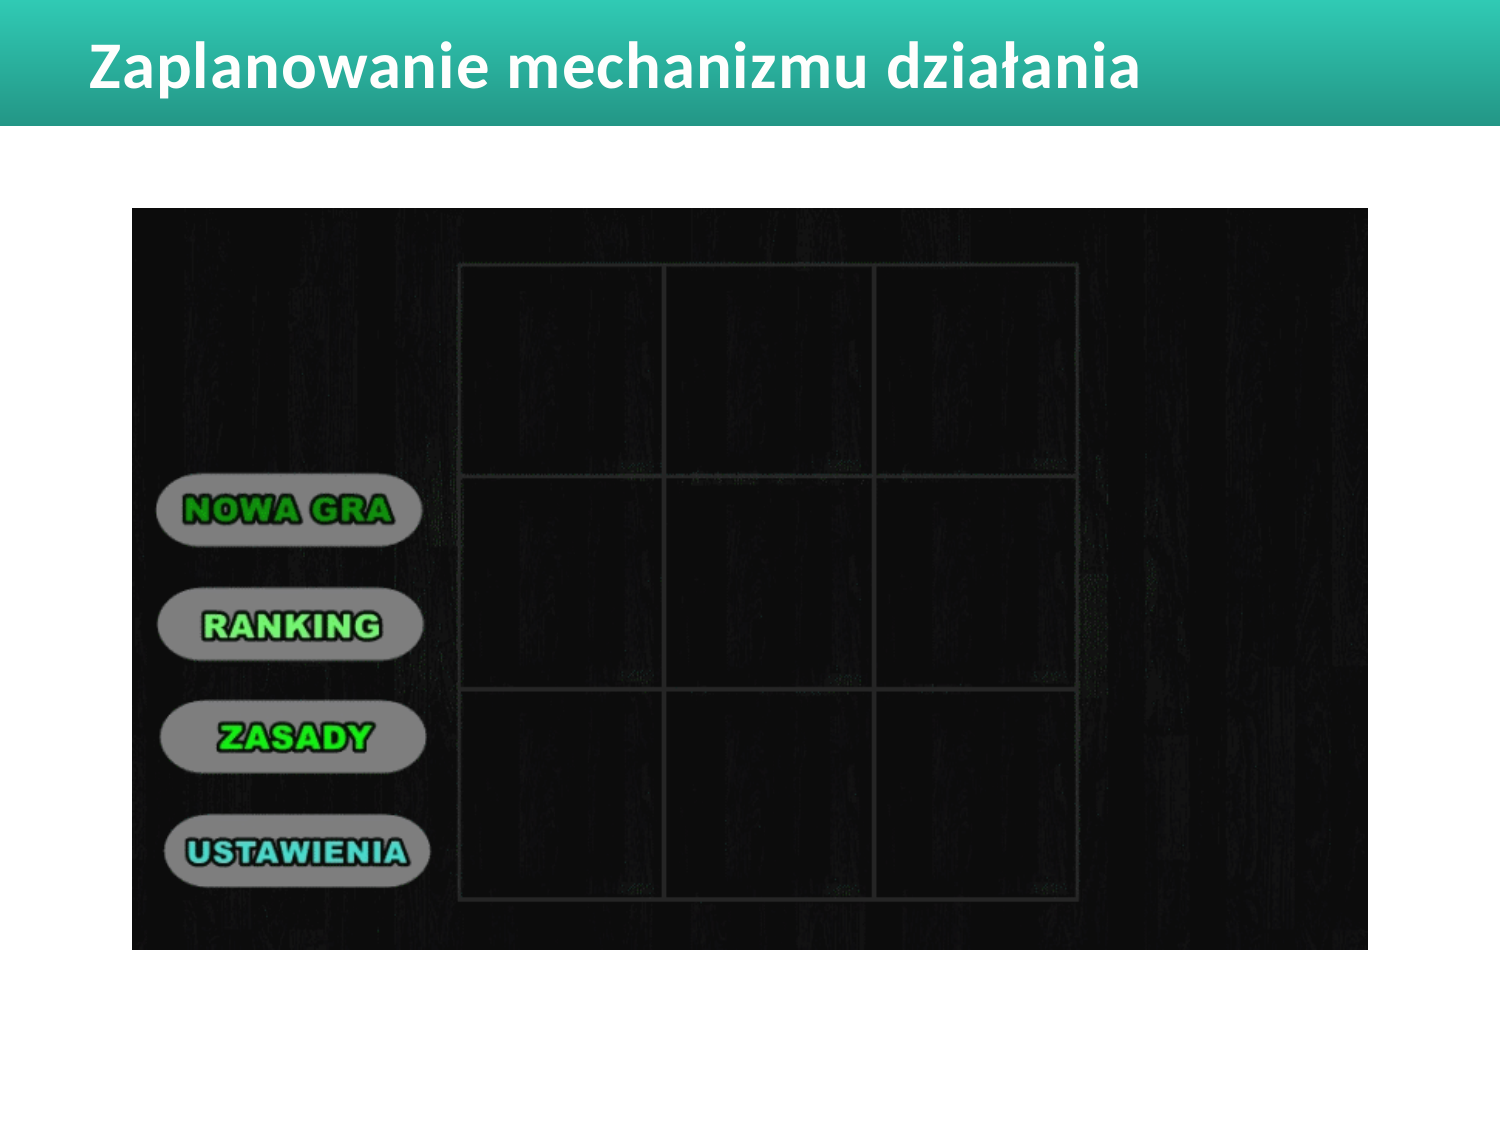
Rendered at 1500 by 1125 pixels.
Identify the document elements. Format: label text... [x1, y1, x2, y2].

text_box [0, 0, 1500, 127]
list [131, 207, 1369, 951]
text_box Zaplanowanie mechanizmu działania [74, 14, 1268, 110]
